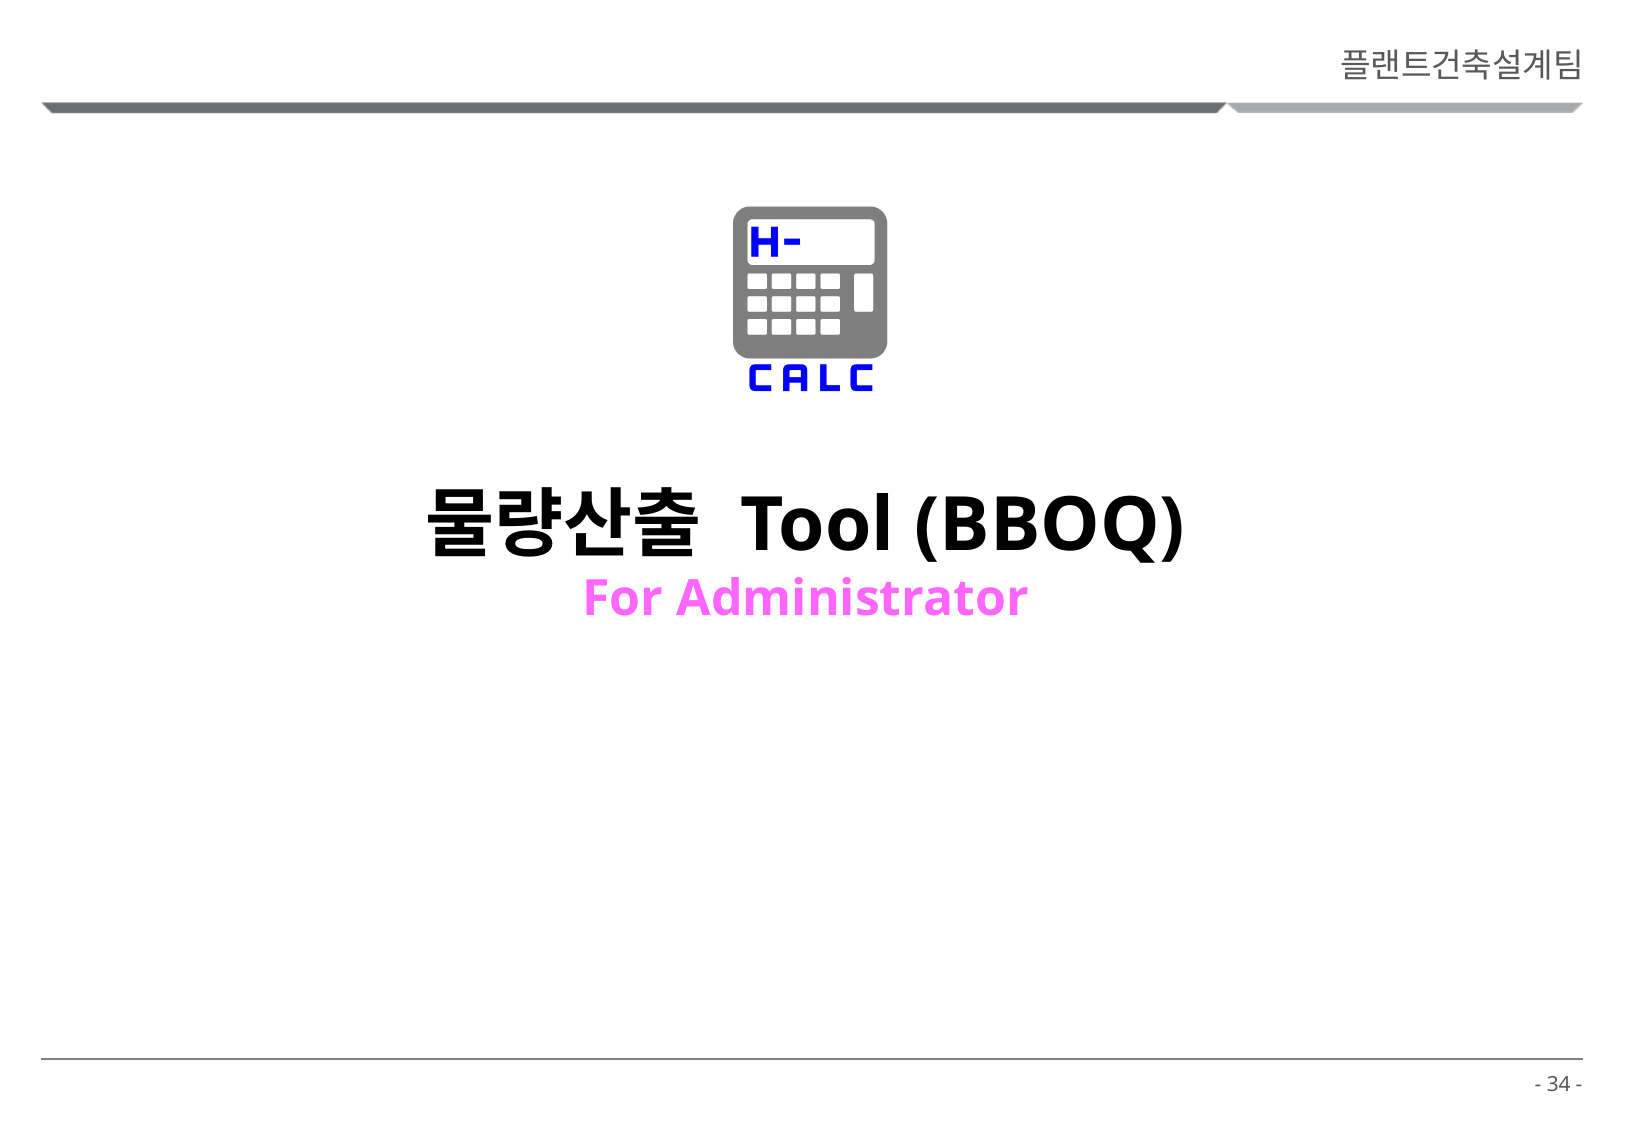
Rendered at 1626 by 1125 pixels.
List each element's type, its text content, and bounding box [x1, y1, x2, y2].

text_box 물량산출 Tool (BBOQ) For Administrator [29, 467, 1583, 633]
picture [709, 193, 916, 420]
text_box 플랜트건축설계팀 [1339, 43, 1584, 84]
picture [42, 102, 1583, 114]
